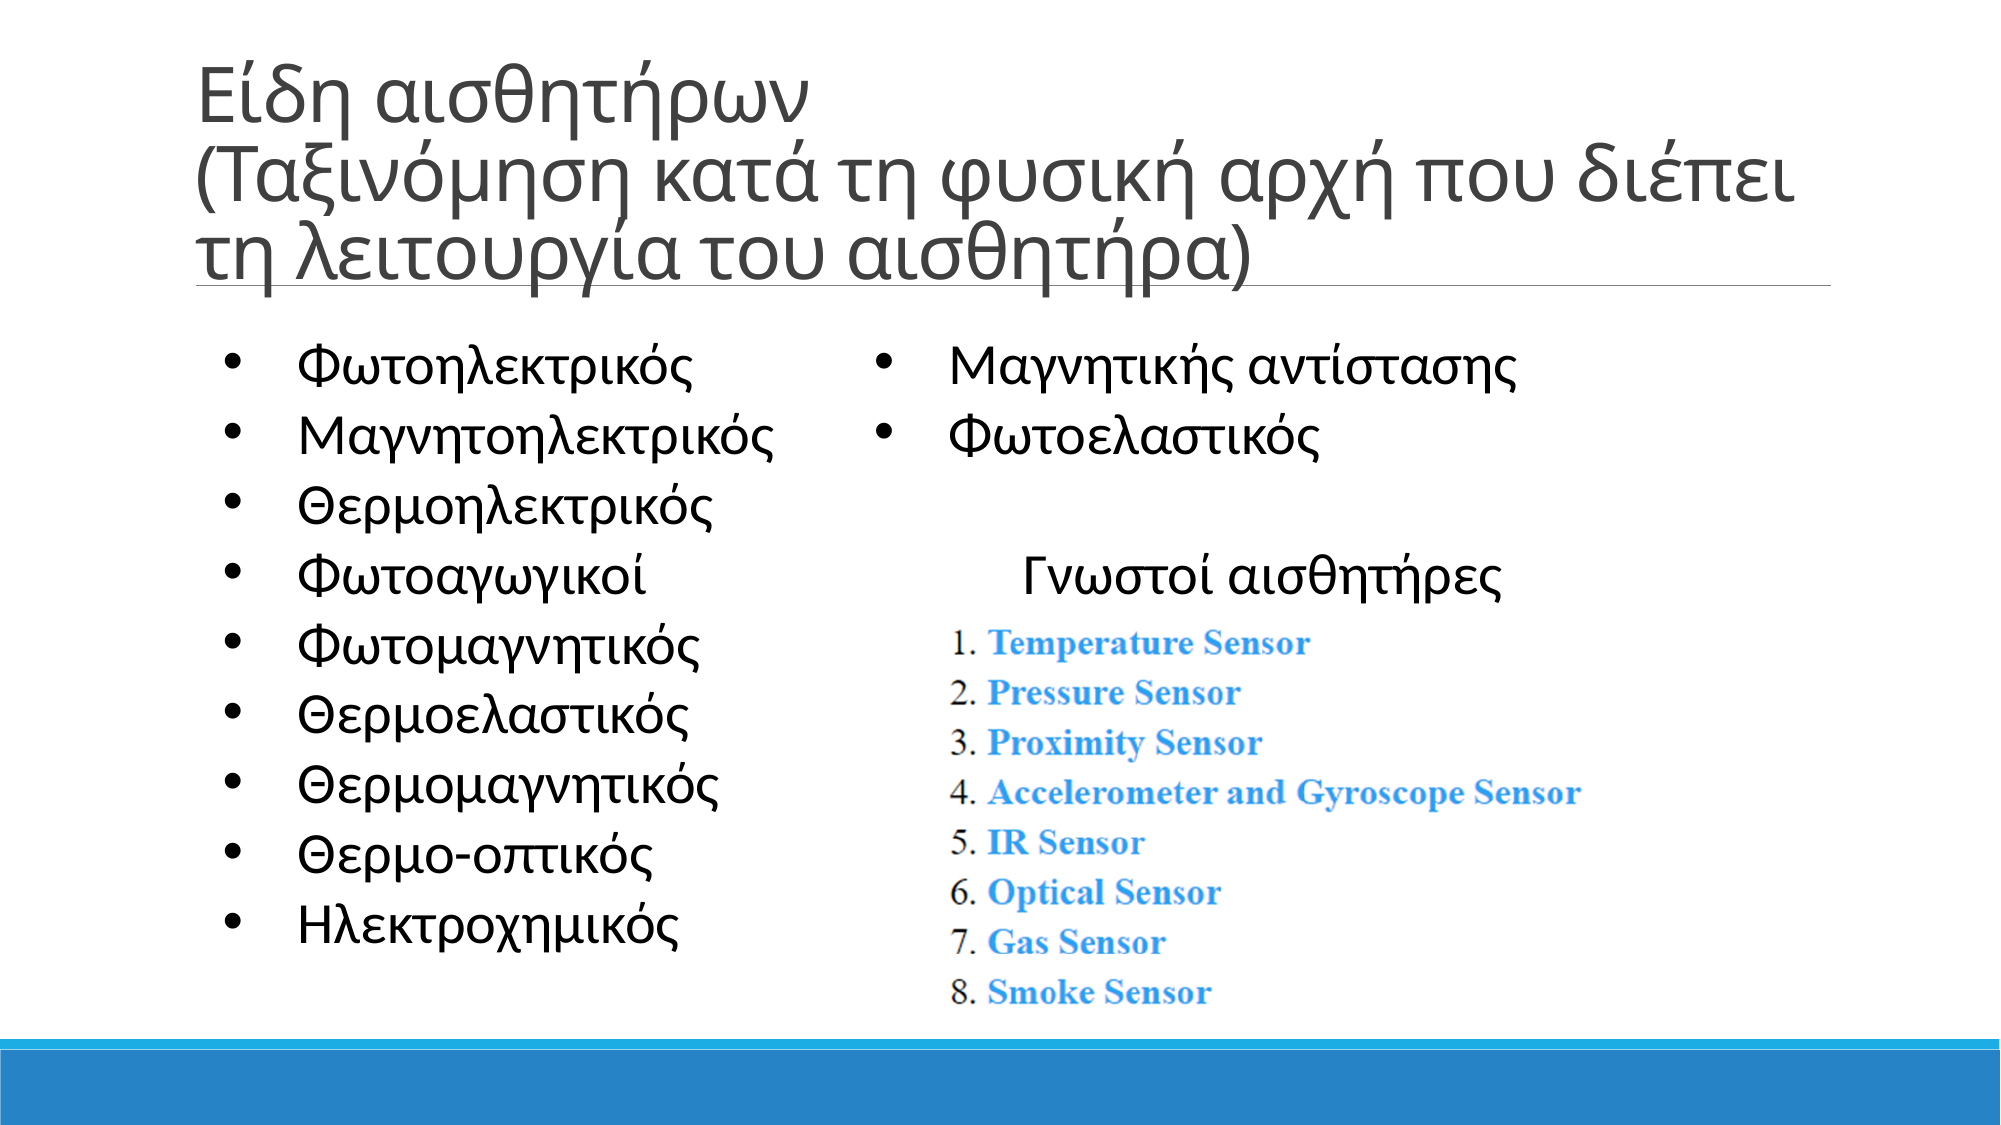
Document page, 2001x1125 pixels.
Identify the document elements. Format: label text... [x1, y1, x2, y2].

title Είδη αισθητήρων (Ταξινόμηση κατά τη φυσική αρχή που διέπει τη λειτουργία του αισθητήρα) [180, 47, 1830, 303]
text_box Φωτοηλεκτρικός Μαγνητοηλεκτρικός Θερμοηλεκτρικός Φωτοαγωγικοί Φωτομαγνητικός Θερμοελαστικός Θερμομαγνητικός Θερμο-οπτικός Ηλεκτροχημικός [207, 318, 791, 1125]
text_box Μαγνητικής αντίστασης Φωτοελαστικός Γνωστοί αισθητήρες [858, 318, 1830, 684]
picture [927, 609, 1640, 1030]
